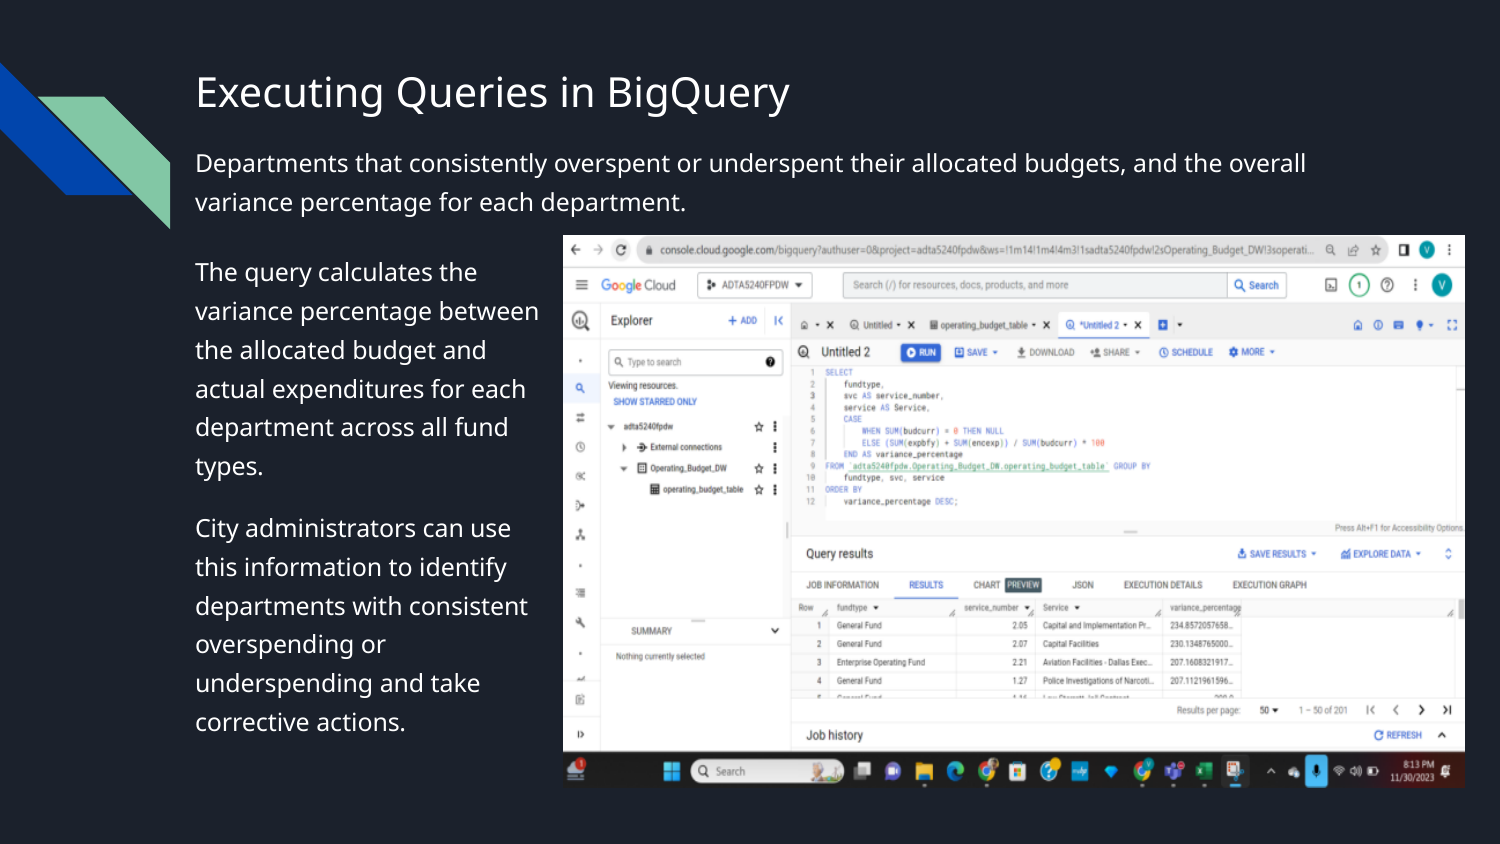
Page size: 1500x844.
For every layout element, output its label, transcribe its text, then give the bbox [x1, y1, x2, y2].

picture [563, 234, 1465, 788]
list The query calculates the variance percentage between the allocated budget and actual expenditures for each department across all fund types. City administrators can use this information to identify departments with consistent overspending or underspending and take corrective actions. [180, 235, 561, 755]
title Executing Queries in BigQuery Departments that consistently overspent or underspent their allocated budgets, and the overall variance percentage for each department. [180, 40, 1335, 235]
